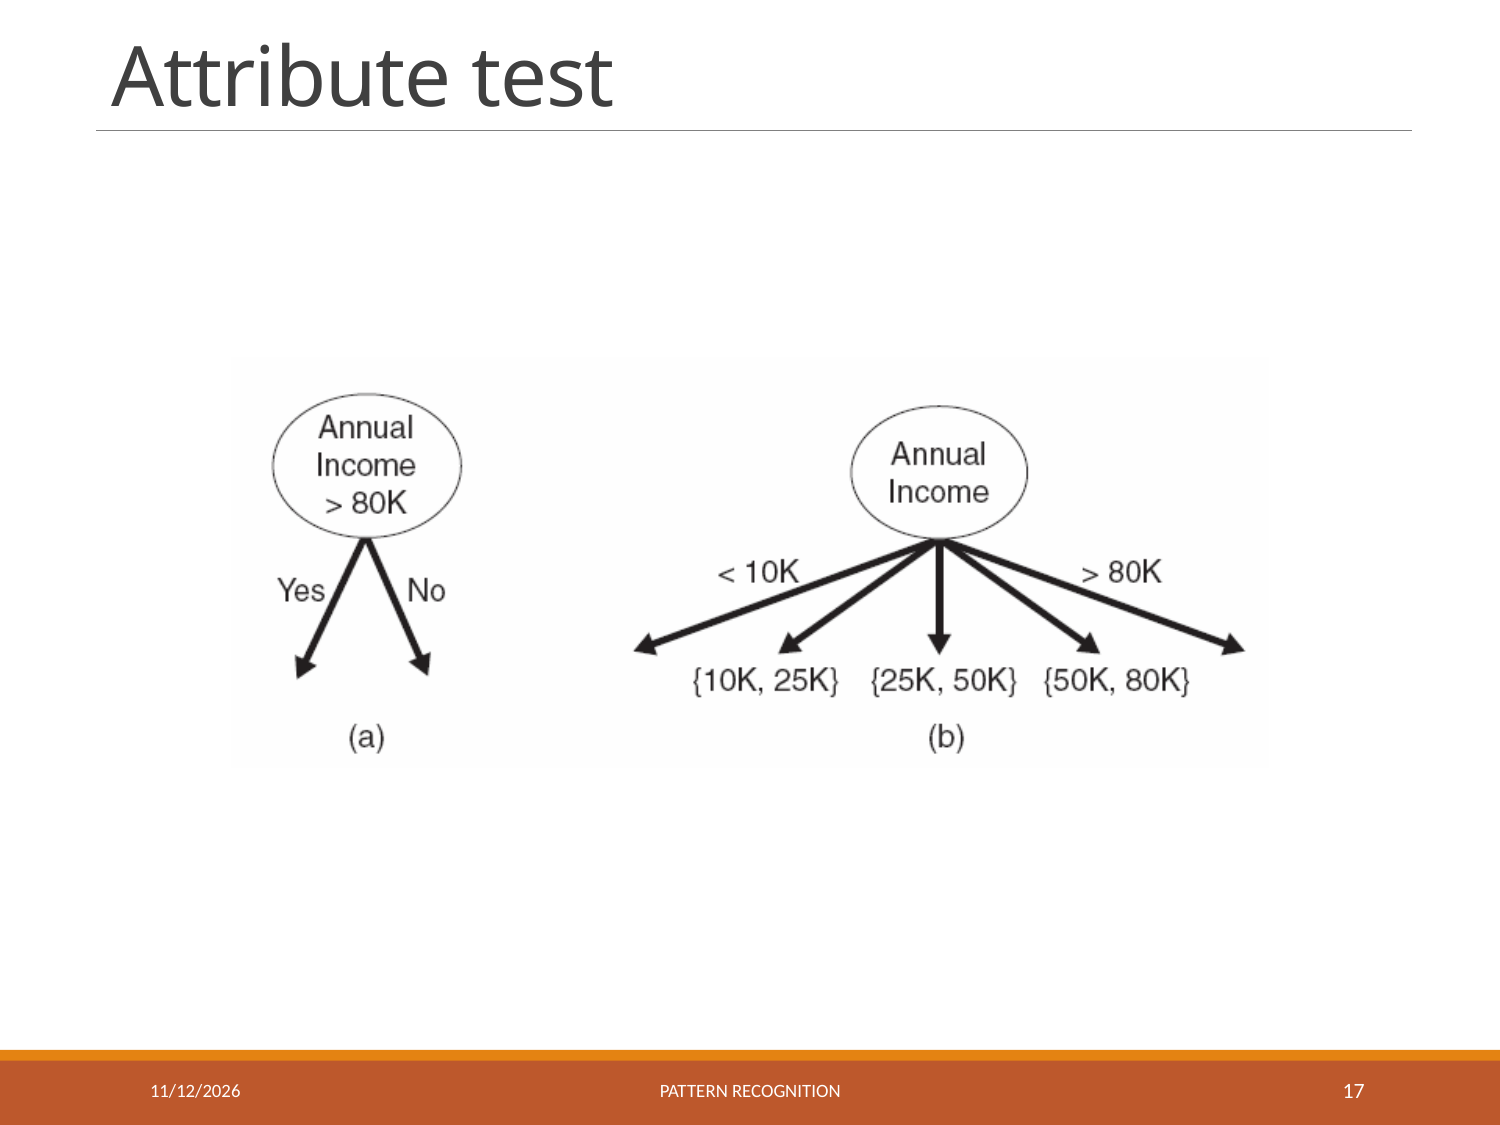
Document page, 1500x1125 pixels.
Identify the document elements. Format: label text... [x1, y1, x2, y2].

footer Pattern recognition [453, 1059, 1047, 1120]
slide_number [135, 1059, 440, 1120]
picture [230, 357, 1270, 768]
slide_number 17 [1218, 1059, 1380, 1120]
title Attribute test [96, 19, 1413, 131]
